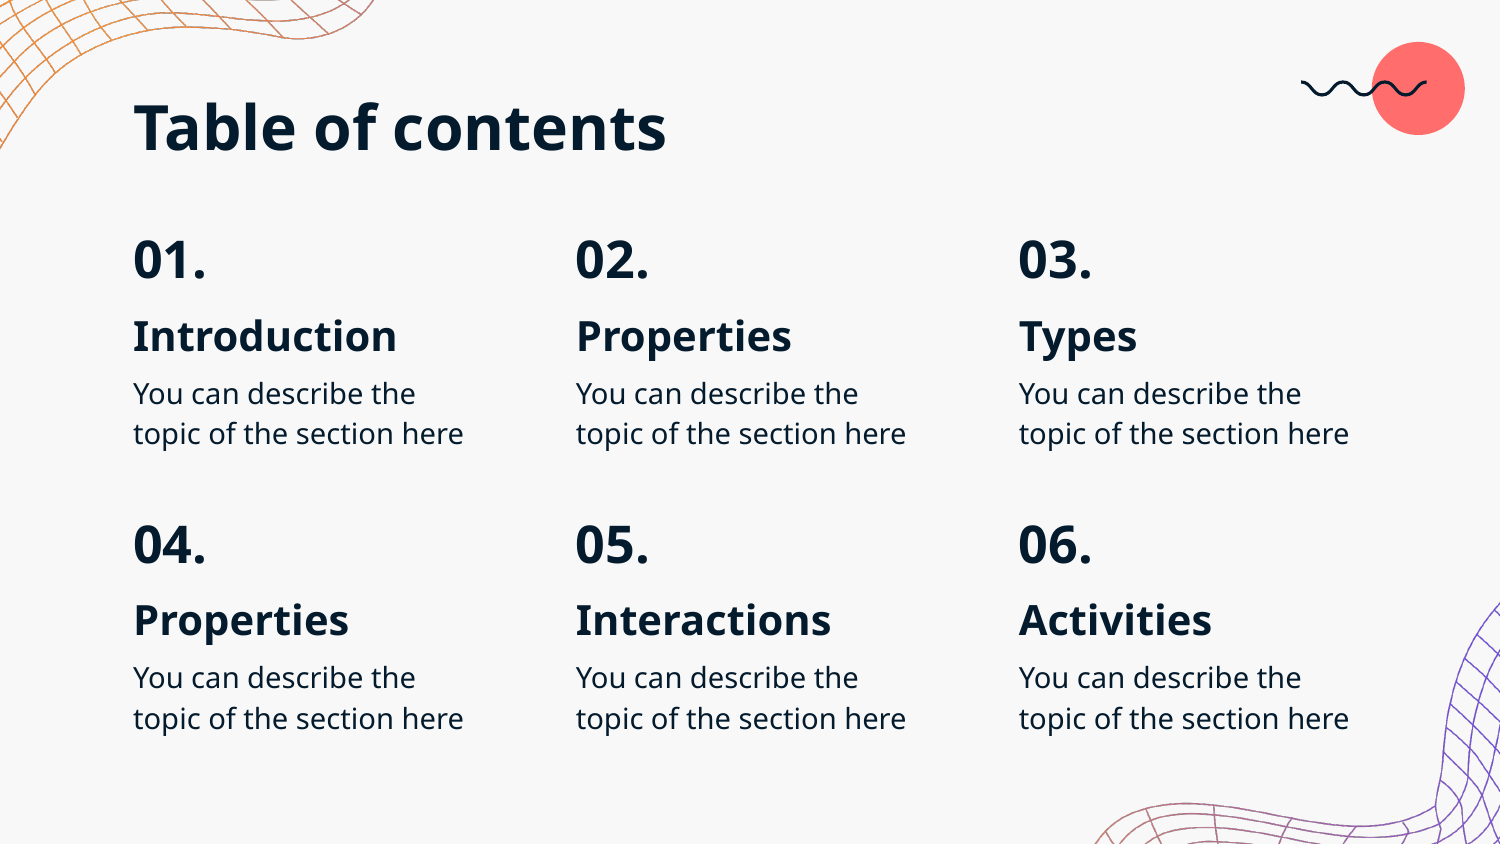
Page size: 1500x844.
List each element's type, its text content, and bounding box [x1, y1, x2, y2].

subtitle You can describe the topic of the section here [118, 375, 497, 450]
picture [0, 0, 416, 193]
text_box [1300, 41, 1465, 136]
title 03. [1003, 231, 1125, 295]
title 05. [560, 515, 682, 579]
subtitle You can describe the topic of the section here [1003, 375, 1382, 450]
picture [1039, 591, 1500, 844]
subtitle Properties [118, 579, 497, 660]
subtitle Properties [560, 295, 940, 375]
subtitle Introduction [118, 295, 497, 375]
subtitle Types [1003, 295, 1382, 375]
subtitle You can describe the topic of the section here [1003, 660, 1382, 734]
title 04. [118, 515, 239, 579]
subtitle You can describe the topic of the section here [560, 660, 940, 734]
title Table of contents [118, 72, 1382, 167]
subtitle Interactions [560, 579, 940, 660]
title 02. [560, 231, 682, 295]
subtitle Activities [1003, 579, 1382, 660]
subtitle You can describe the topic of the section here [560, 375, 940, 450]
title 06. [1003, 515, 1125, 579]
title 01. [118, 231, 239, 295]
subtitle You can describe the topic of the section here [118, 660, 497, 734]
